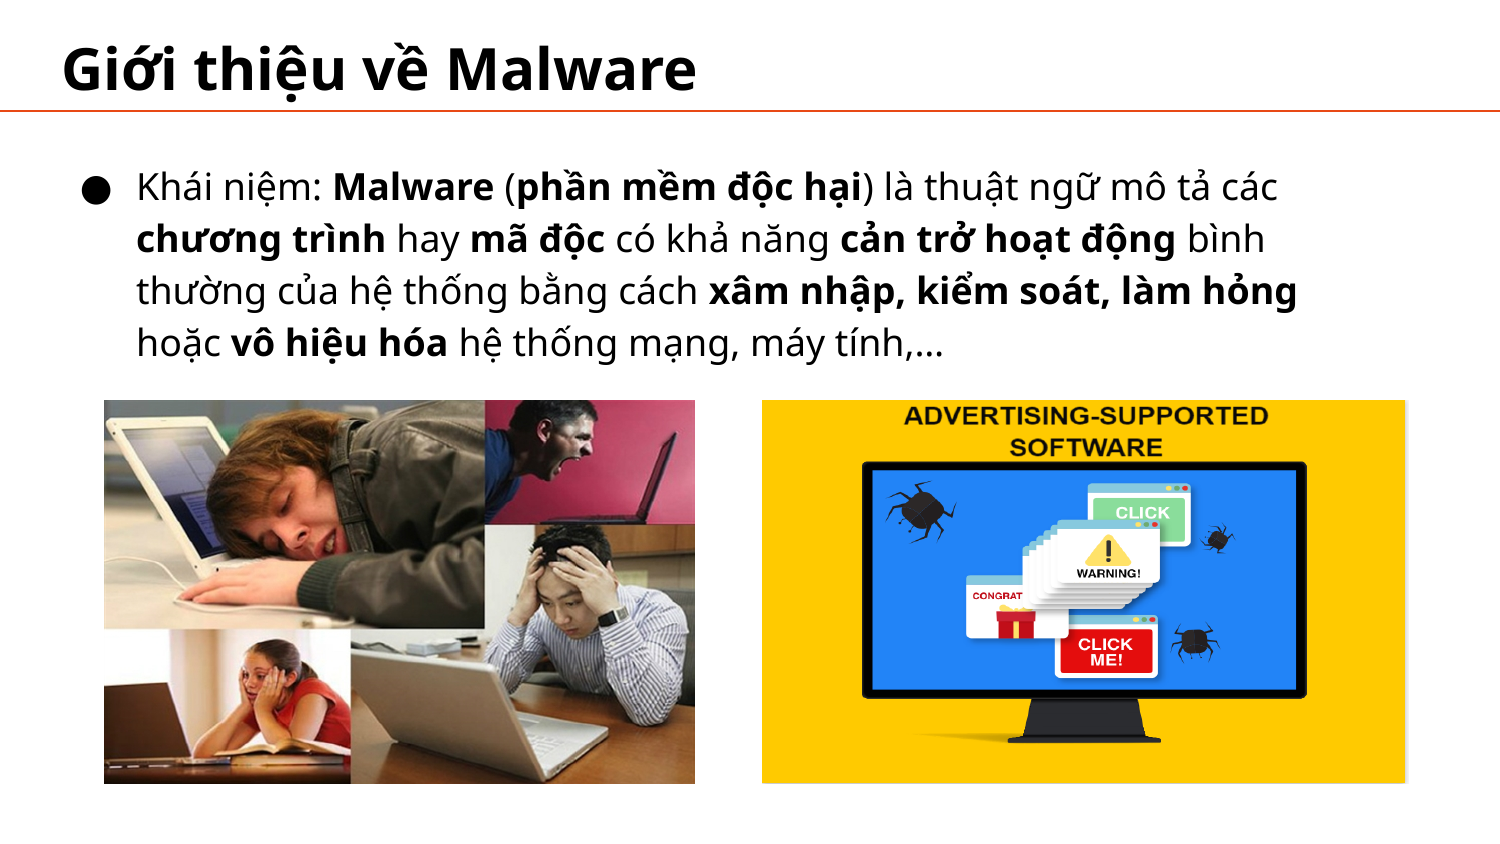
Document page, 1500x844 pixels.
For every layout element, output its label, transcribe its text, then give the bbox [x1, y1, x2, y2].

list Khái niệm: Malware (phần mềm độc hại) là thuật ngữ mô tả các chương trình hay mã độc có khả năng cản trở hoạt động bình thường của hệ thống bằng cách xâm nhập, kiểm soát, làm hỏng hoặc vô hiệu hóa hệ thống mạng, máy tính,… [46, 141, 1397, 370]
title Giới thiệu về Malware [46, 17, 1397, 110]
picture [762, 399, 1409, 784]
picture [104, 399, 695, 784]
